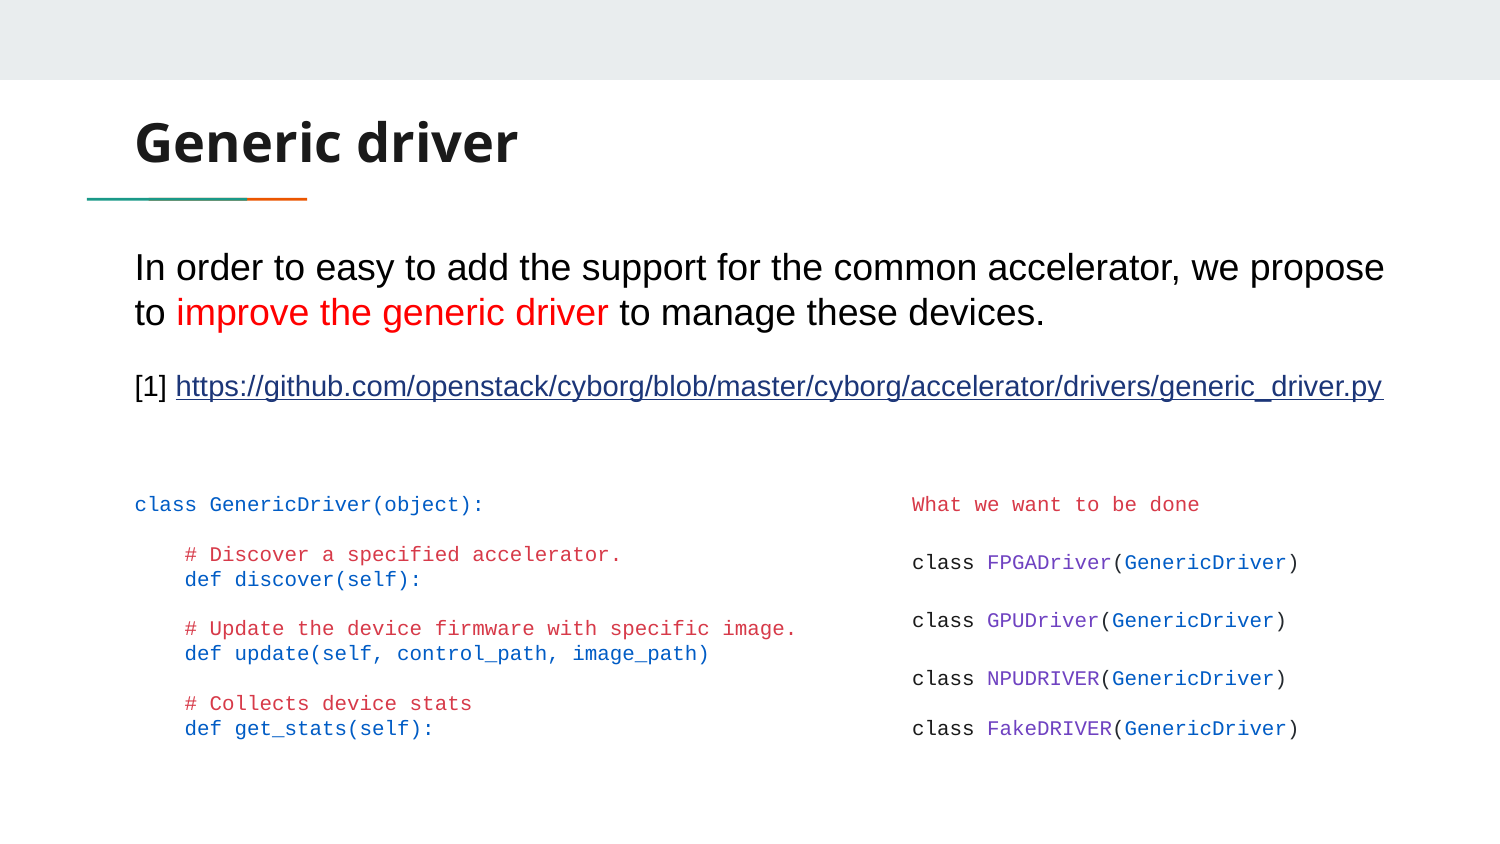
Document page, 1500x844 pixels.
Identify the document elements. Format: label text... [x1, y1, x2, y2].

text_box class GenericDriver(object): # Discover a specified accelerator. def discover(self): # Update the device firmware with specific image. def update(self, control_path, image_path) # Collects device stats def get_stats(self): [119, 482, 817, 751]
title Generic driver [119, 93, 1381, 182]
text_box In order to easy to add the support for the common accelerator, we propose to improve the generic driver to manage these devices. [1] https://github.com/openstack/cyborg/blob/master/cyborg/accelerator/drivers/generic_driver.py [119, 235, 1405, 483]
text_box What we want to be done class FPGADriver(GenericDriver) class GPUDriver(GenericDriver) class NPUDRIVER(GenericDriver) class FakeDRIVER(GenericDriver) [897, 482, 1479, 751]
